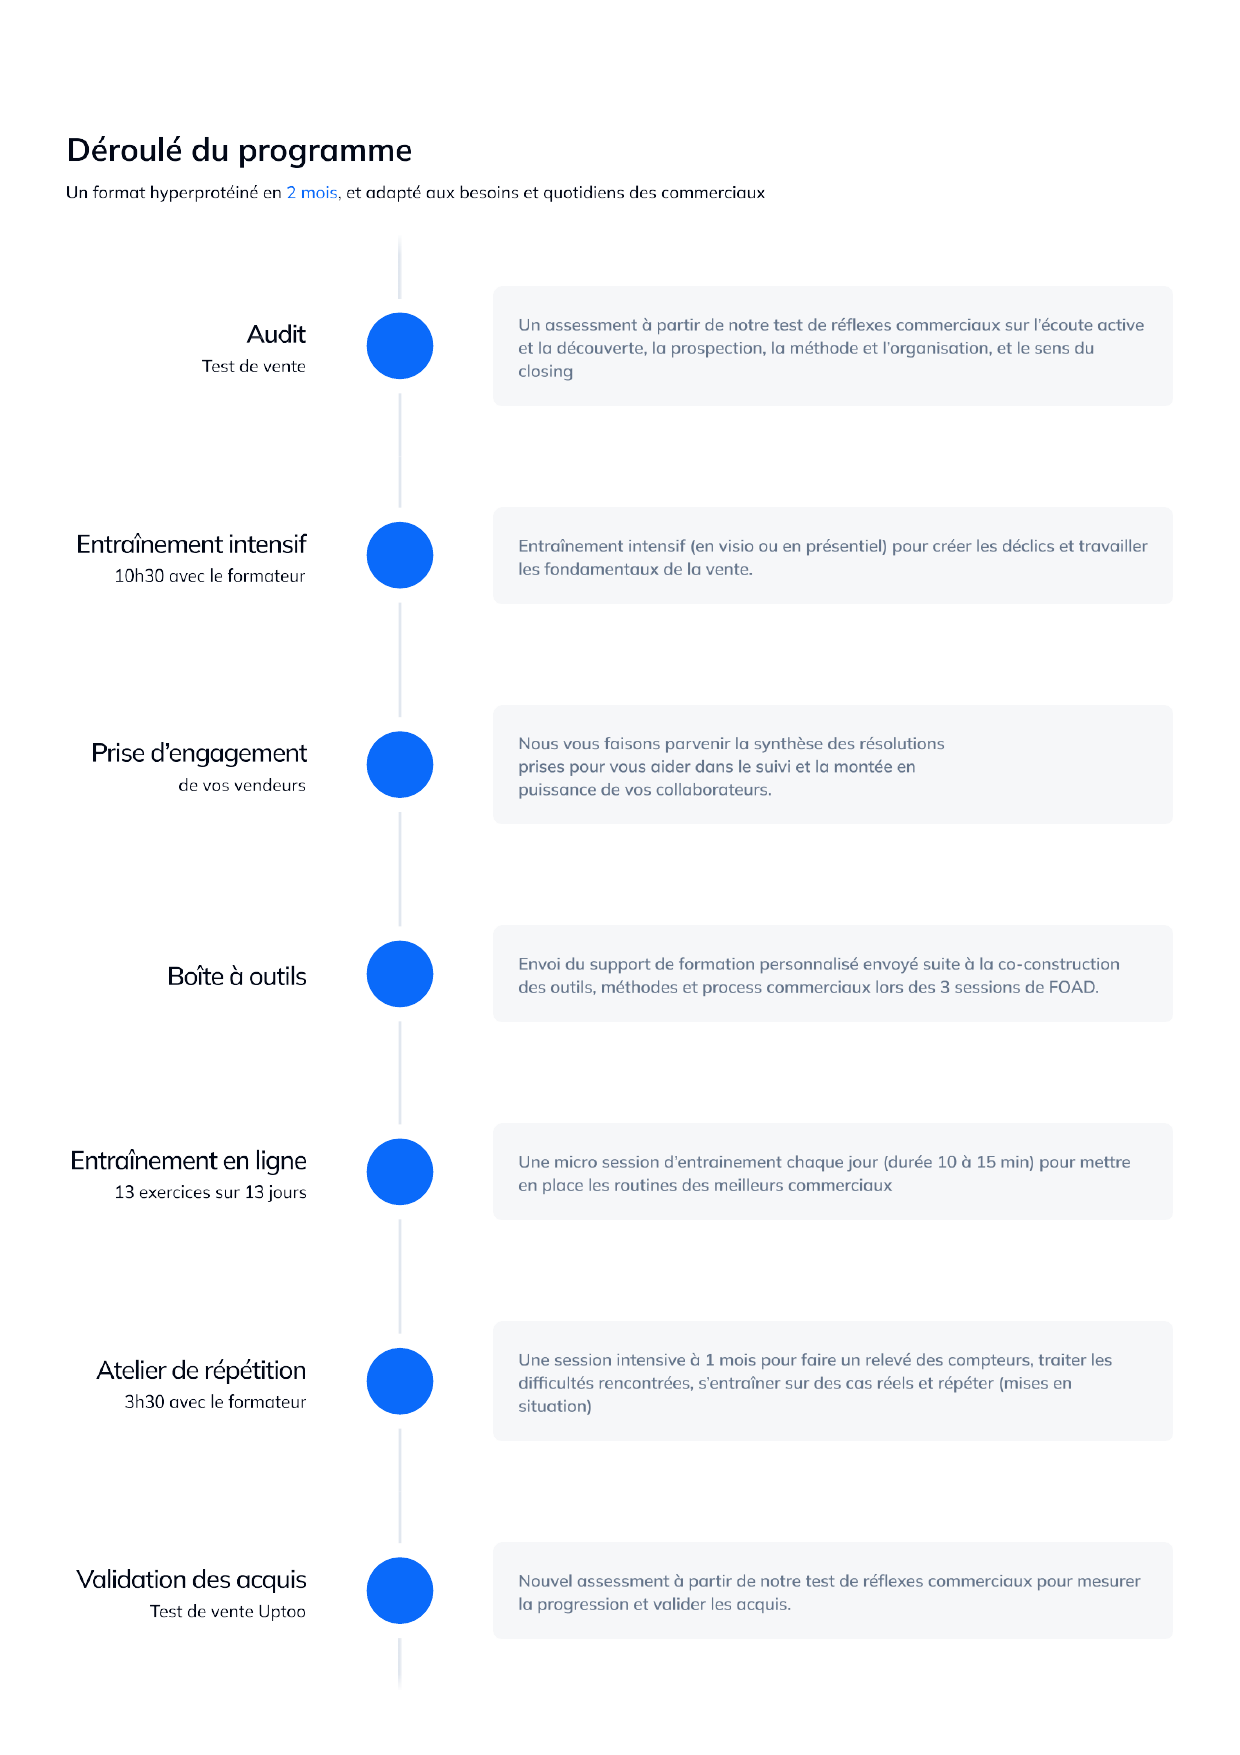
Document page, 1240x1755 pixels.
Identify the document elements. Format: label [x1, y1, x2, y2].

text_box [246, 325, 277, 343]
picture [493, 1321, 1174, 1441]
picture [493, 507, 1174, 604]
text_box [366, 1347, 434, 1415]
picture [493, 286, 1174, 406]
picture [125, 1394, 306, 1408]
text_box [398, 1428, 402, 1491]
picture [493, 1542, 1174, 1639]
text_box [398, 812, 402, 875]
picture [93, 742, 307, 768]
text_box [398, 875, 402, 927]
picture [116, 1185, 306, 1202]
picture [95, 1359, 305, 1384]
picture [168, 965, 306, 985]
text_box [398, 654, 402, 718]
text_box [366, 940, 434, 1008]
text_box [293, 326, 306, 343]
picture [149, 1604, 305, 1621]
picture [72, 1149, 306, 1175]
text_box [366, 1557, 434, 1625]
text_box [398, 393, 402, 456]
text_box [366, 521, 434, 589]
picture [493, 1123, 1174, 1220]
picture [493, 925, 1174, 1023]
picture [201, 359, 305, 373]
text_box [398, 1270, 402, 1334]
picture [67, 185, 765, 202]
text_box [398, 1072, 402, 1125]
picture [398, 1637, 402, 1690]
picture [76, 1568, 306, 1594]
text_box [398, 1491, 402, 1544]
picture [179, 778, 305, 791]
text_box [398, 1219, 402, 1270]
picture [116, 568, 306, 582]
picture [77, 532, 307, 553]
text_box [366, 1138, 434, 1206]
picture [68, 136, 411, 168]
text_box [398, 456, 402, 508]
text_box [278, 324, 291, 343]
picture [398, 235, 402, 299]
picture [493, 704, 1174, 825]
text_box [398, 1021, 402, 1072]
text_box [366, 731, 434, 799]
text_box [366, 312, 434, 380]
text_box [398, 602, 402, 654]
